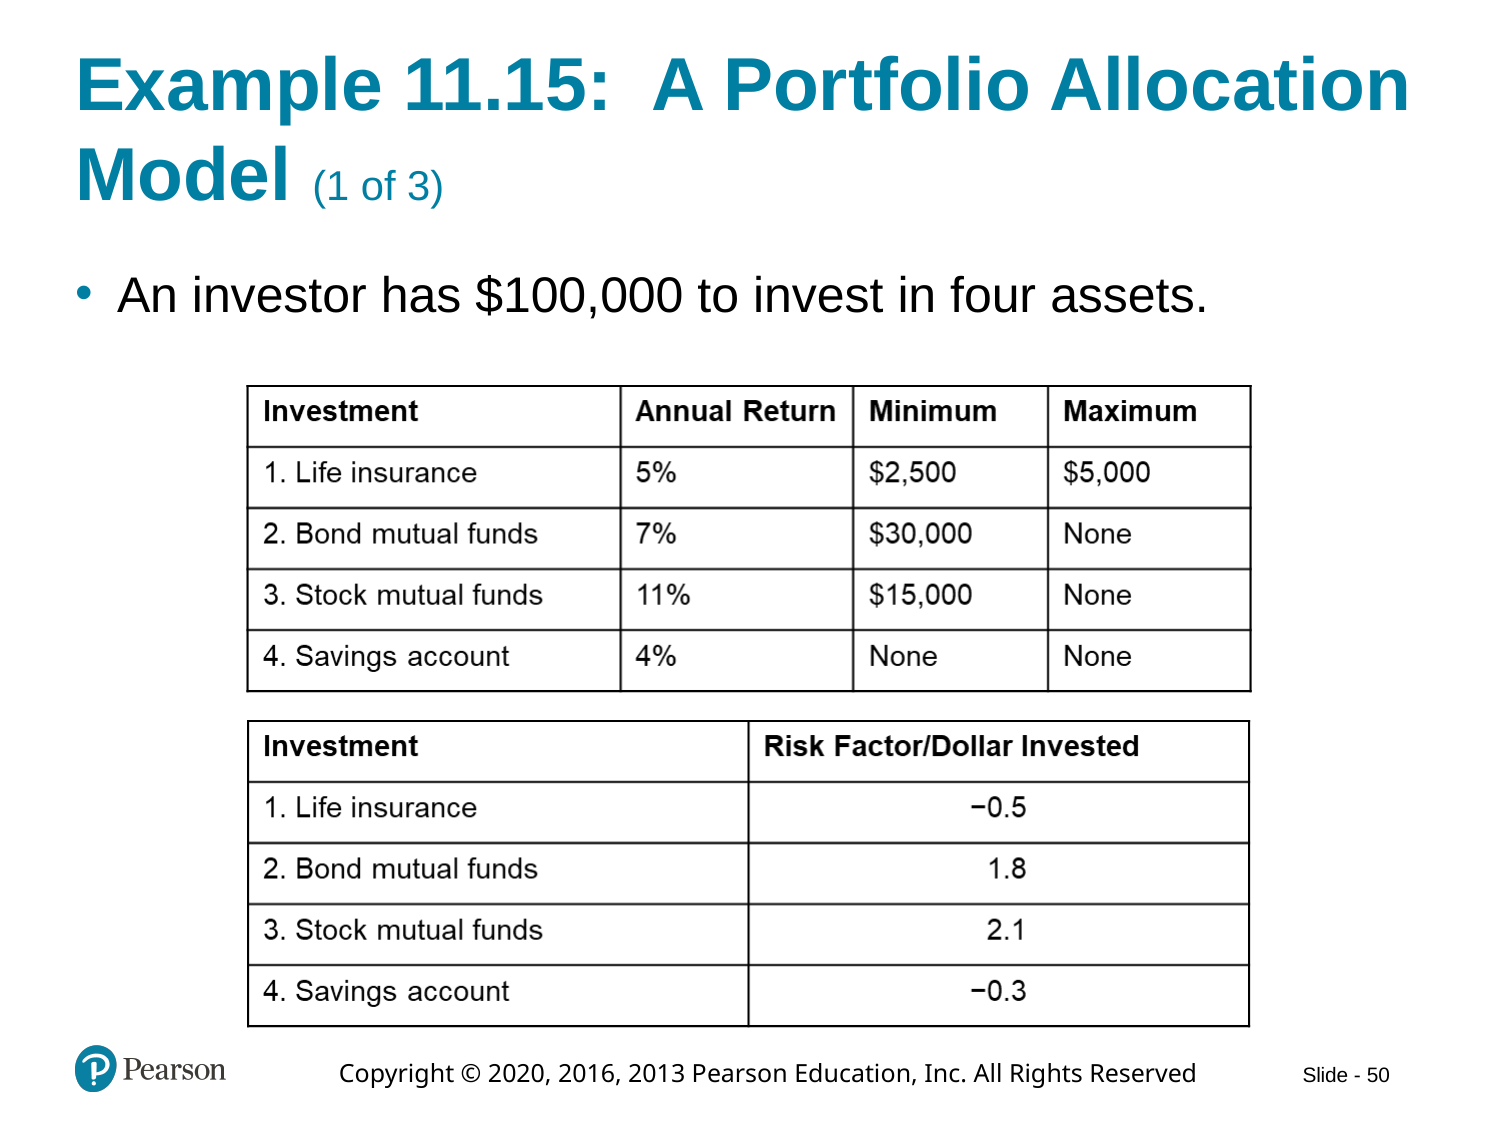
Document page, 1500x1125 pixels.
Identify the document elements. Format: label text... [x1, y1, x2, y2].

picture [75, 1045, 90, 1061]
picture [83, 1054, 109, 1079]
list An investor has $100,000 to invest in four assets. [75, 262, 1425, 359]
picture [101, 1045, 226, 1092]
picture [246, 719, 1253, 1030]
picture [75, 1078, 86, 1092]
title Example 11.15: A Portfolio Allocation Model (1 of 3) [75, 35, 1425, 216]
picture [246, 384, 1254, 695]
